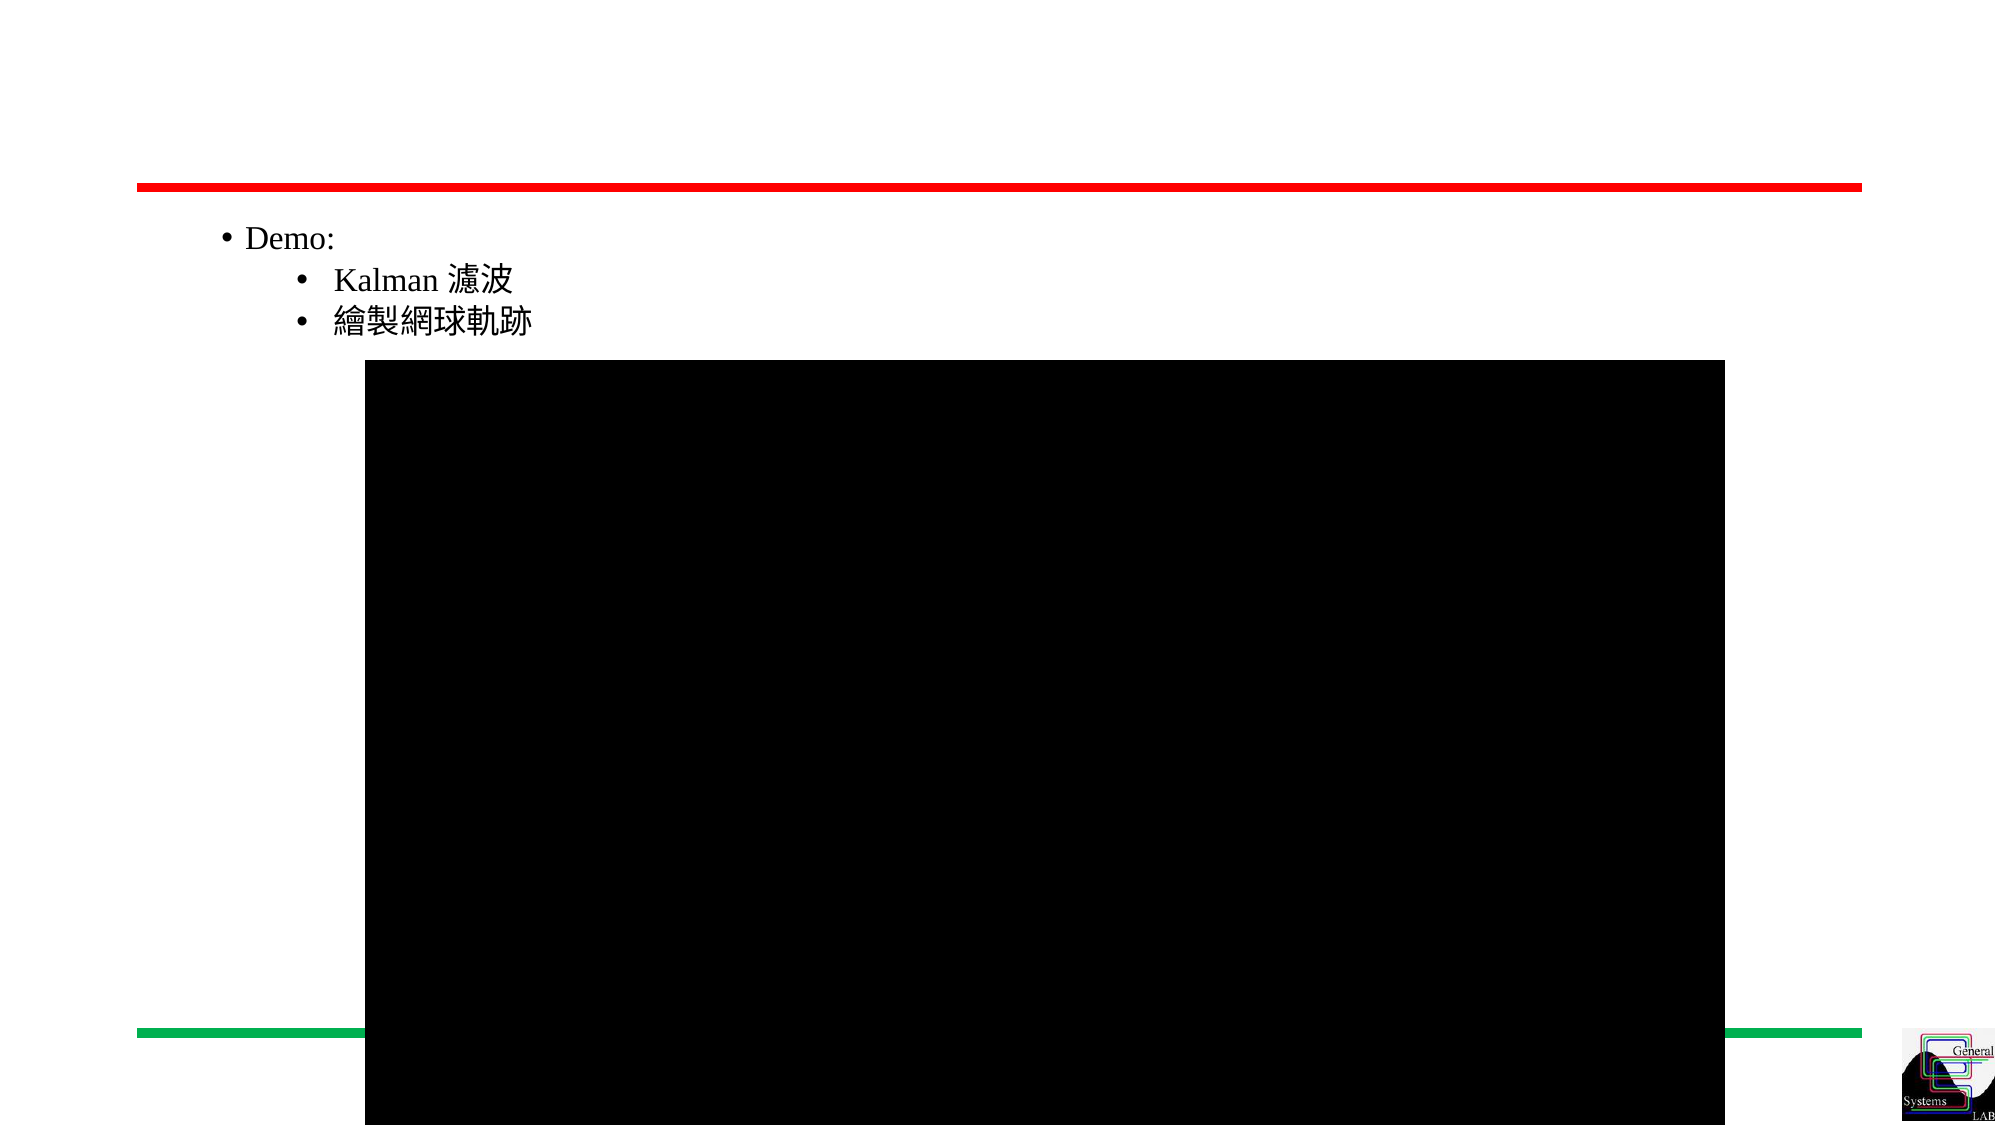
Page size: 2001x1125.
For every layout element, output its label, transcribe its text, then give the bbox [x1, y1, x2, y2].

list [364, 359, 1726, 1125]
list Demo: Kalman濾波 繪製網球軌跡 [206, 209, 1932, 448]
picture [1902, 1028, 1995, 1121]
